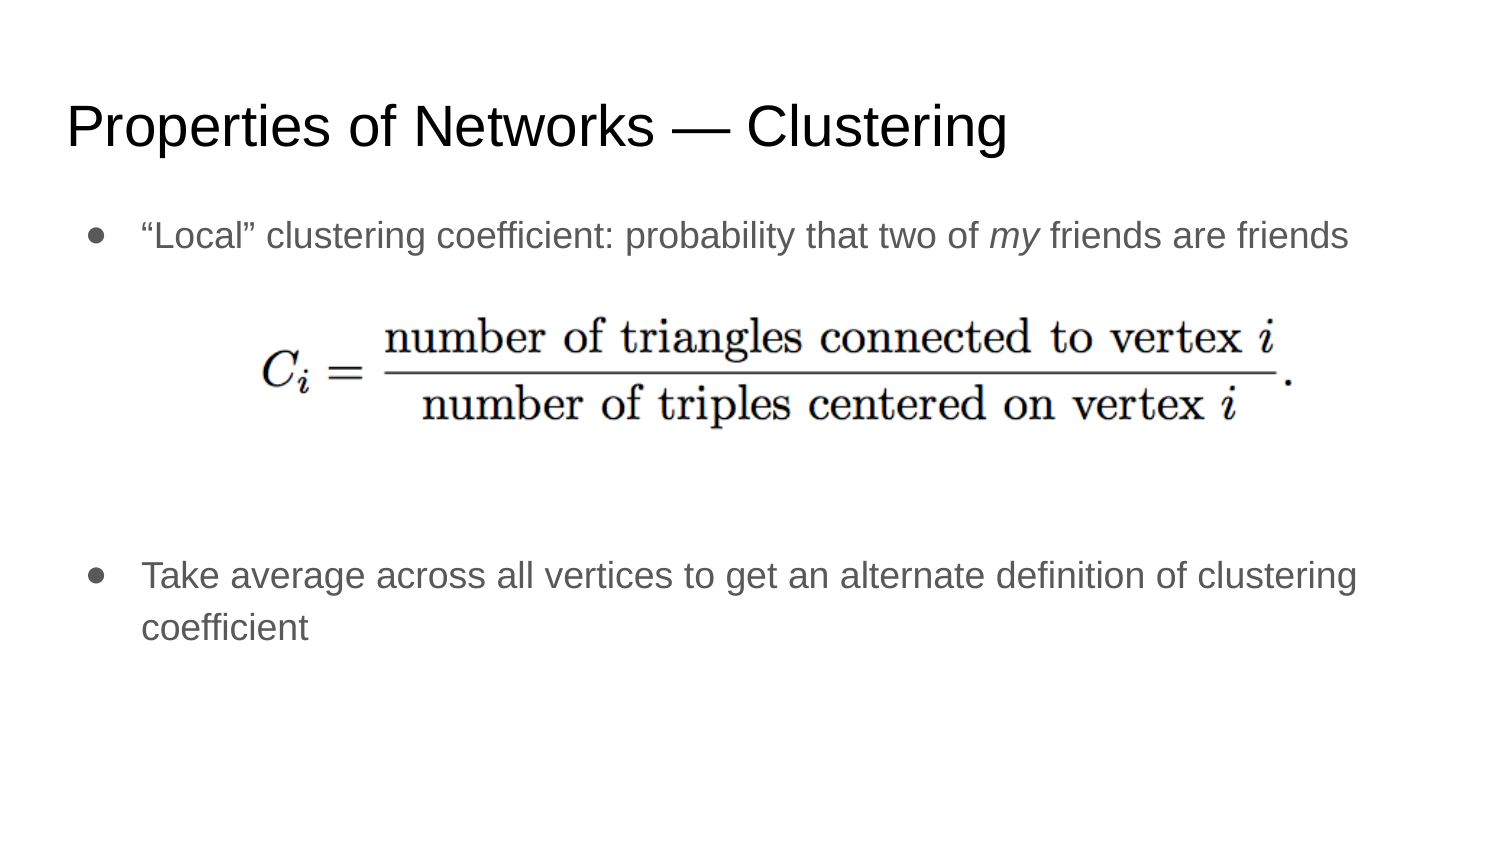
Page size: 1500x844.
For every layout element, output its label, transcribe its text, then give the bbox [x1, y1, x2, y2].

title Properties of Networks — Clustering [51, 72, 1449, 167]
list “Local” clustering coefficient: probability that two of my friends are friends Take average across all vertices to get an alternate definition of clustering coefficient [51, 189, 1449, 750]
picture [250, 290, 1296, 450]
